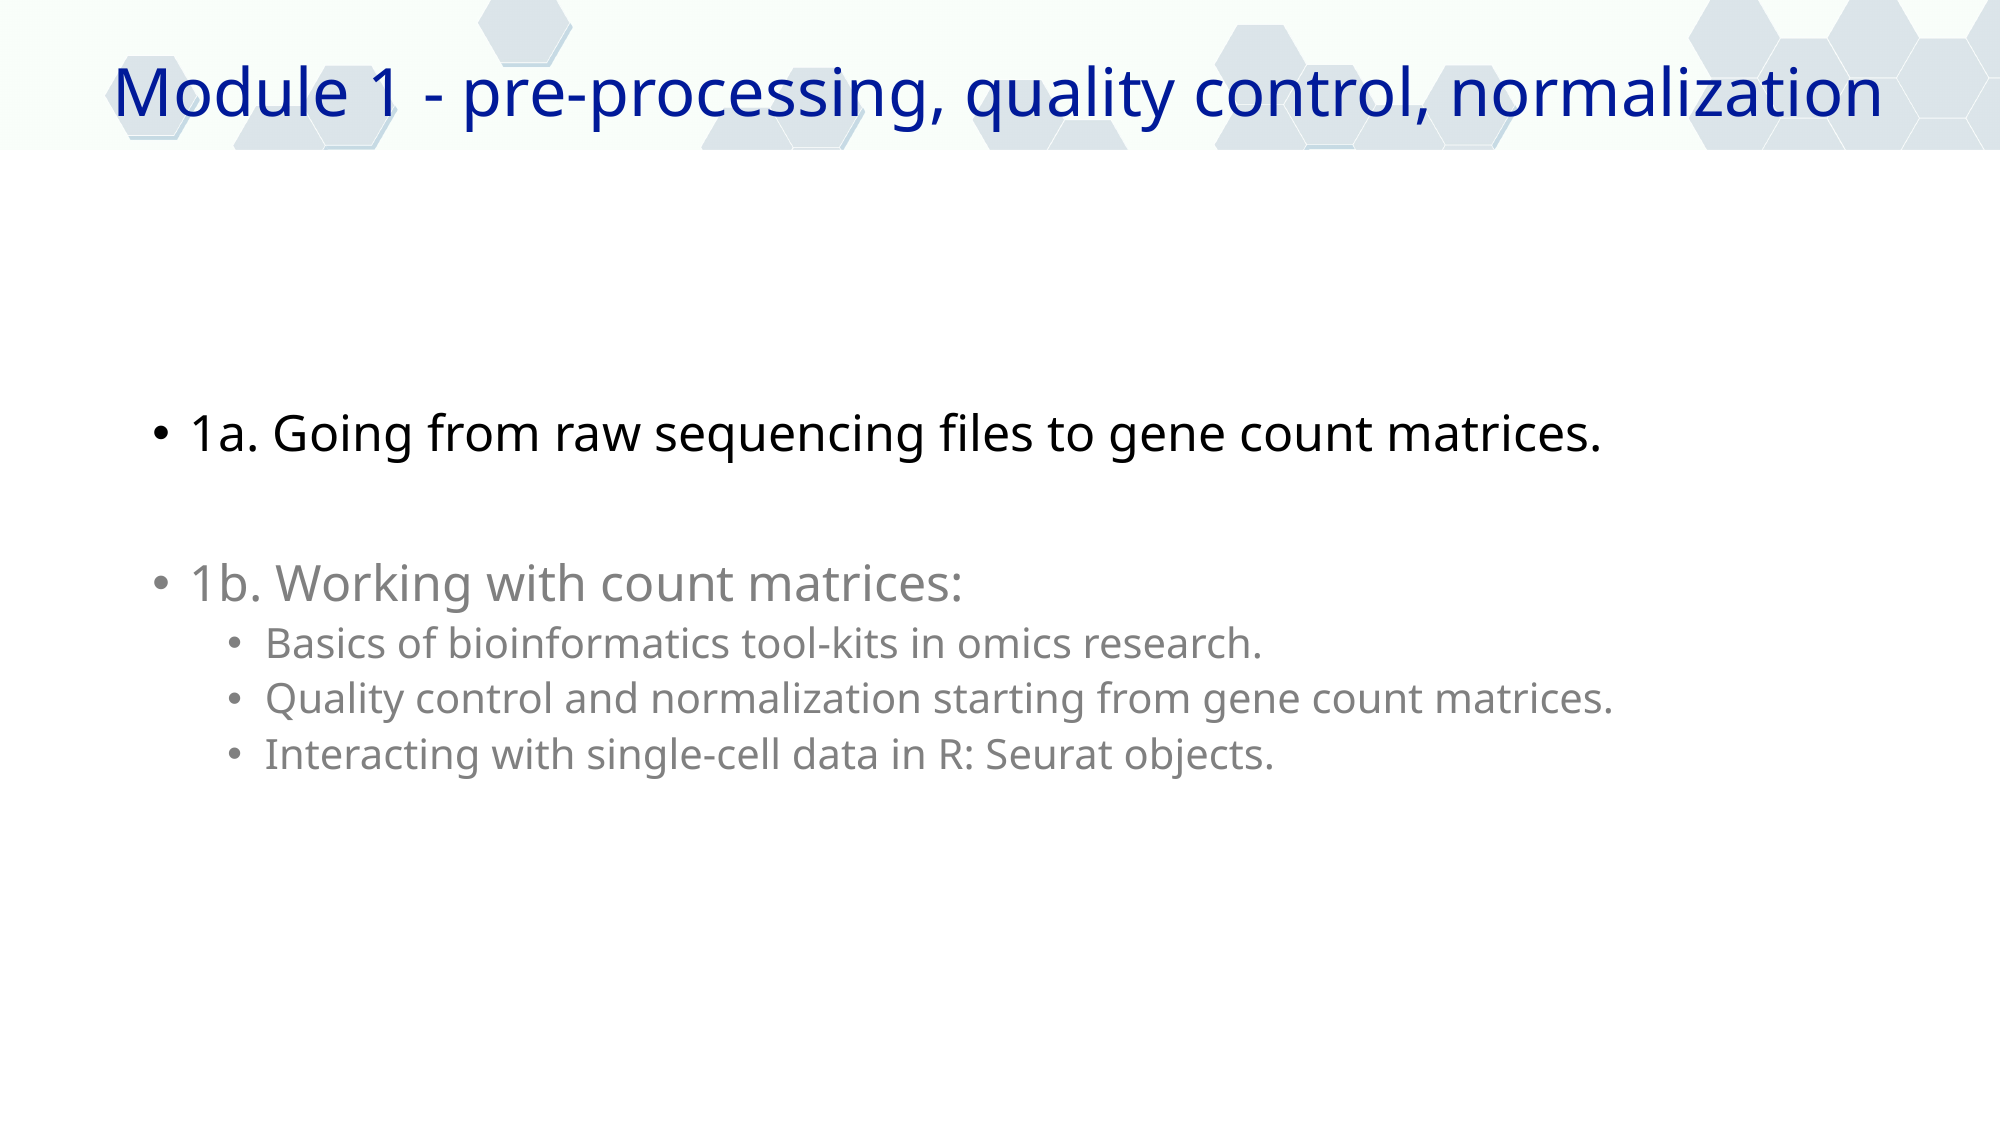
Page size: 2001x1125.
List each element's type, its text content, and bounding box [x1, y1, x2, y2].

text_box Module 1 - pre-processing, quality control, normalization [0, 0, 2000, 181]
list 1a. Going from raw sequencing files to gene count matrices. 1b. Working with count matrices: Basics of bioinformatics tool-kits in omics research. Quality control and normalization starting from gene count matrices. Interacting with single-cell data in R: Seurat objects. [137, 220, 1813, 1041]
